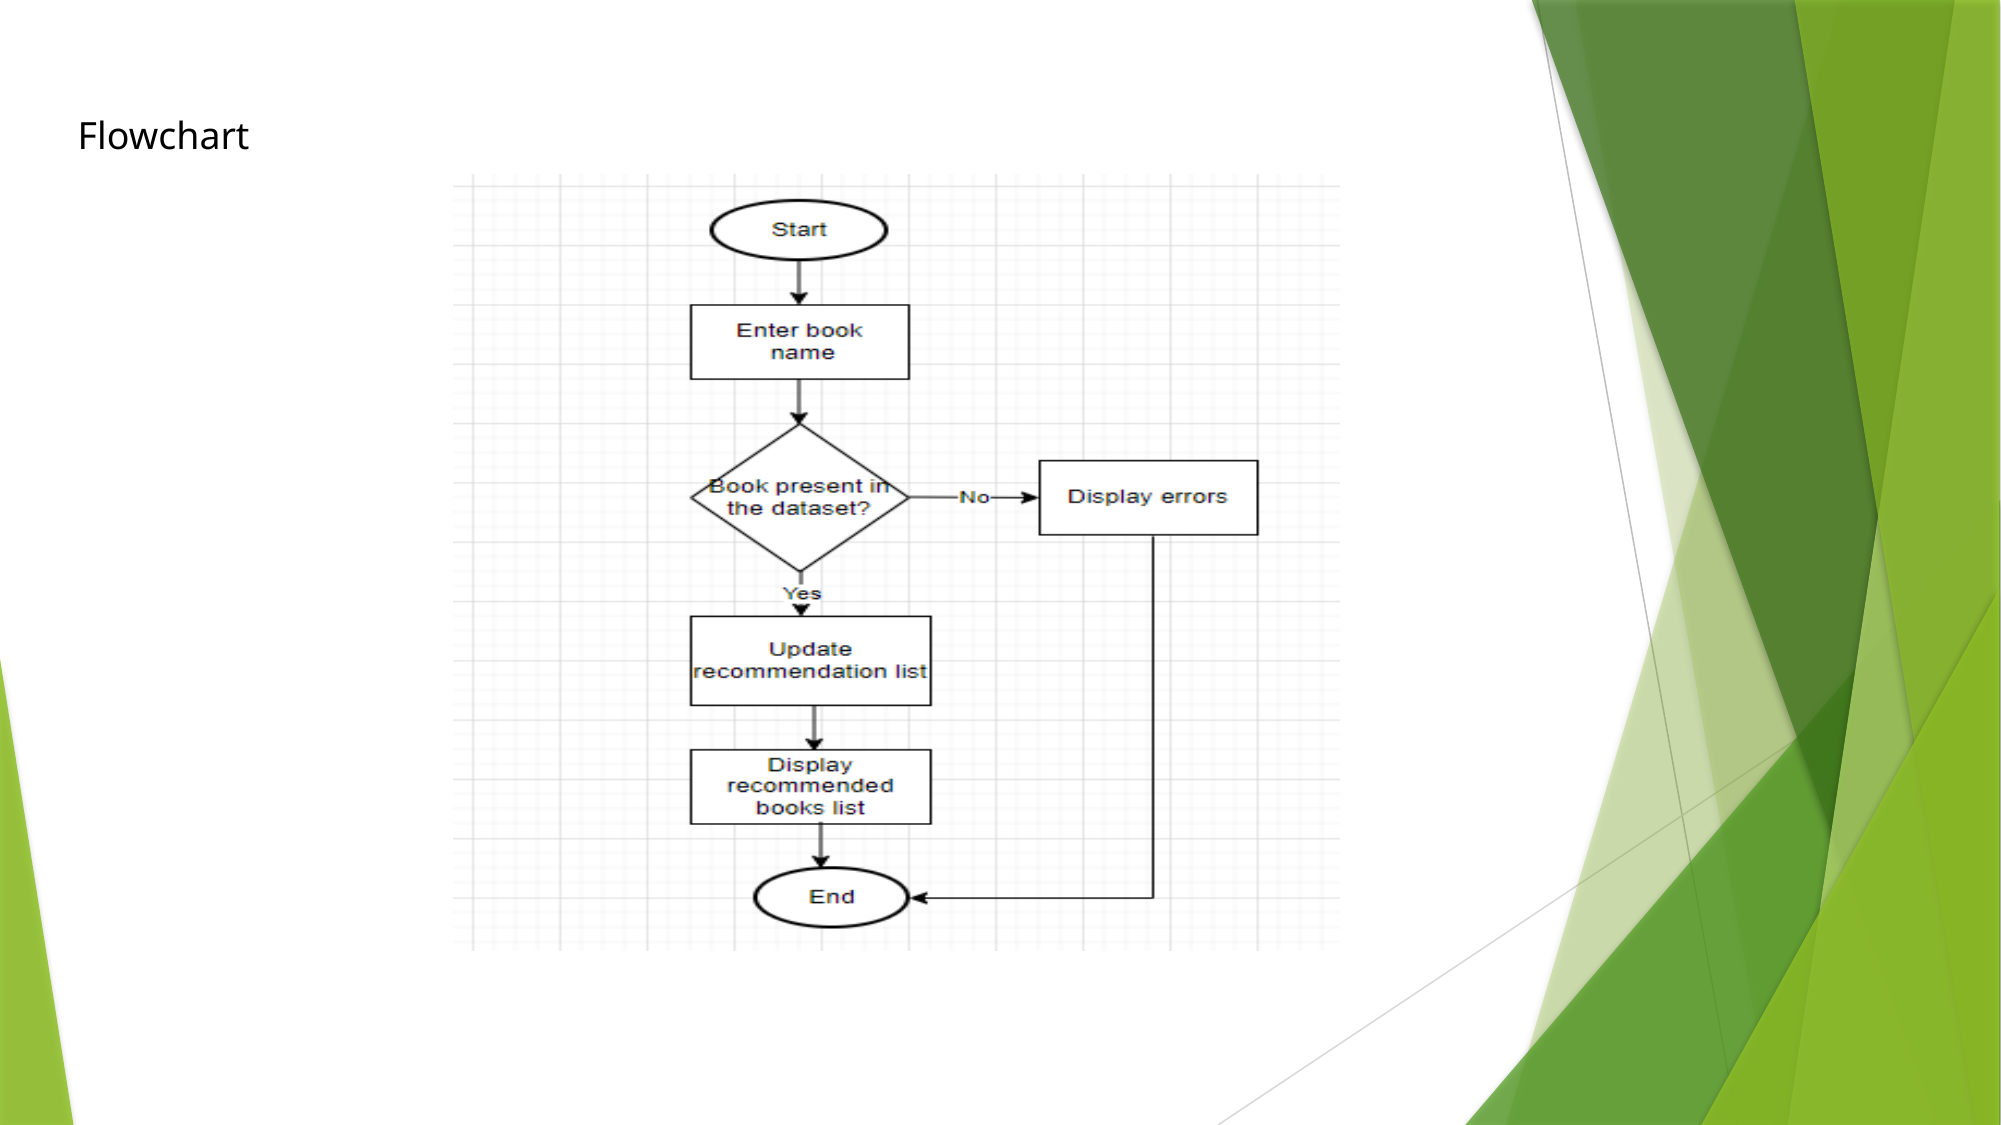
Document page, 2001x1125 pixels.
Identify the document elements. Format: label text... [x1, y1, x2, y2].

picture [452, 173, 1340, 952]
text_box Flowchart [63, 105, 996, 210]
